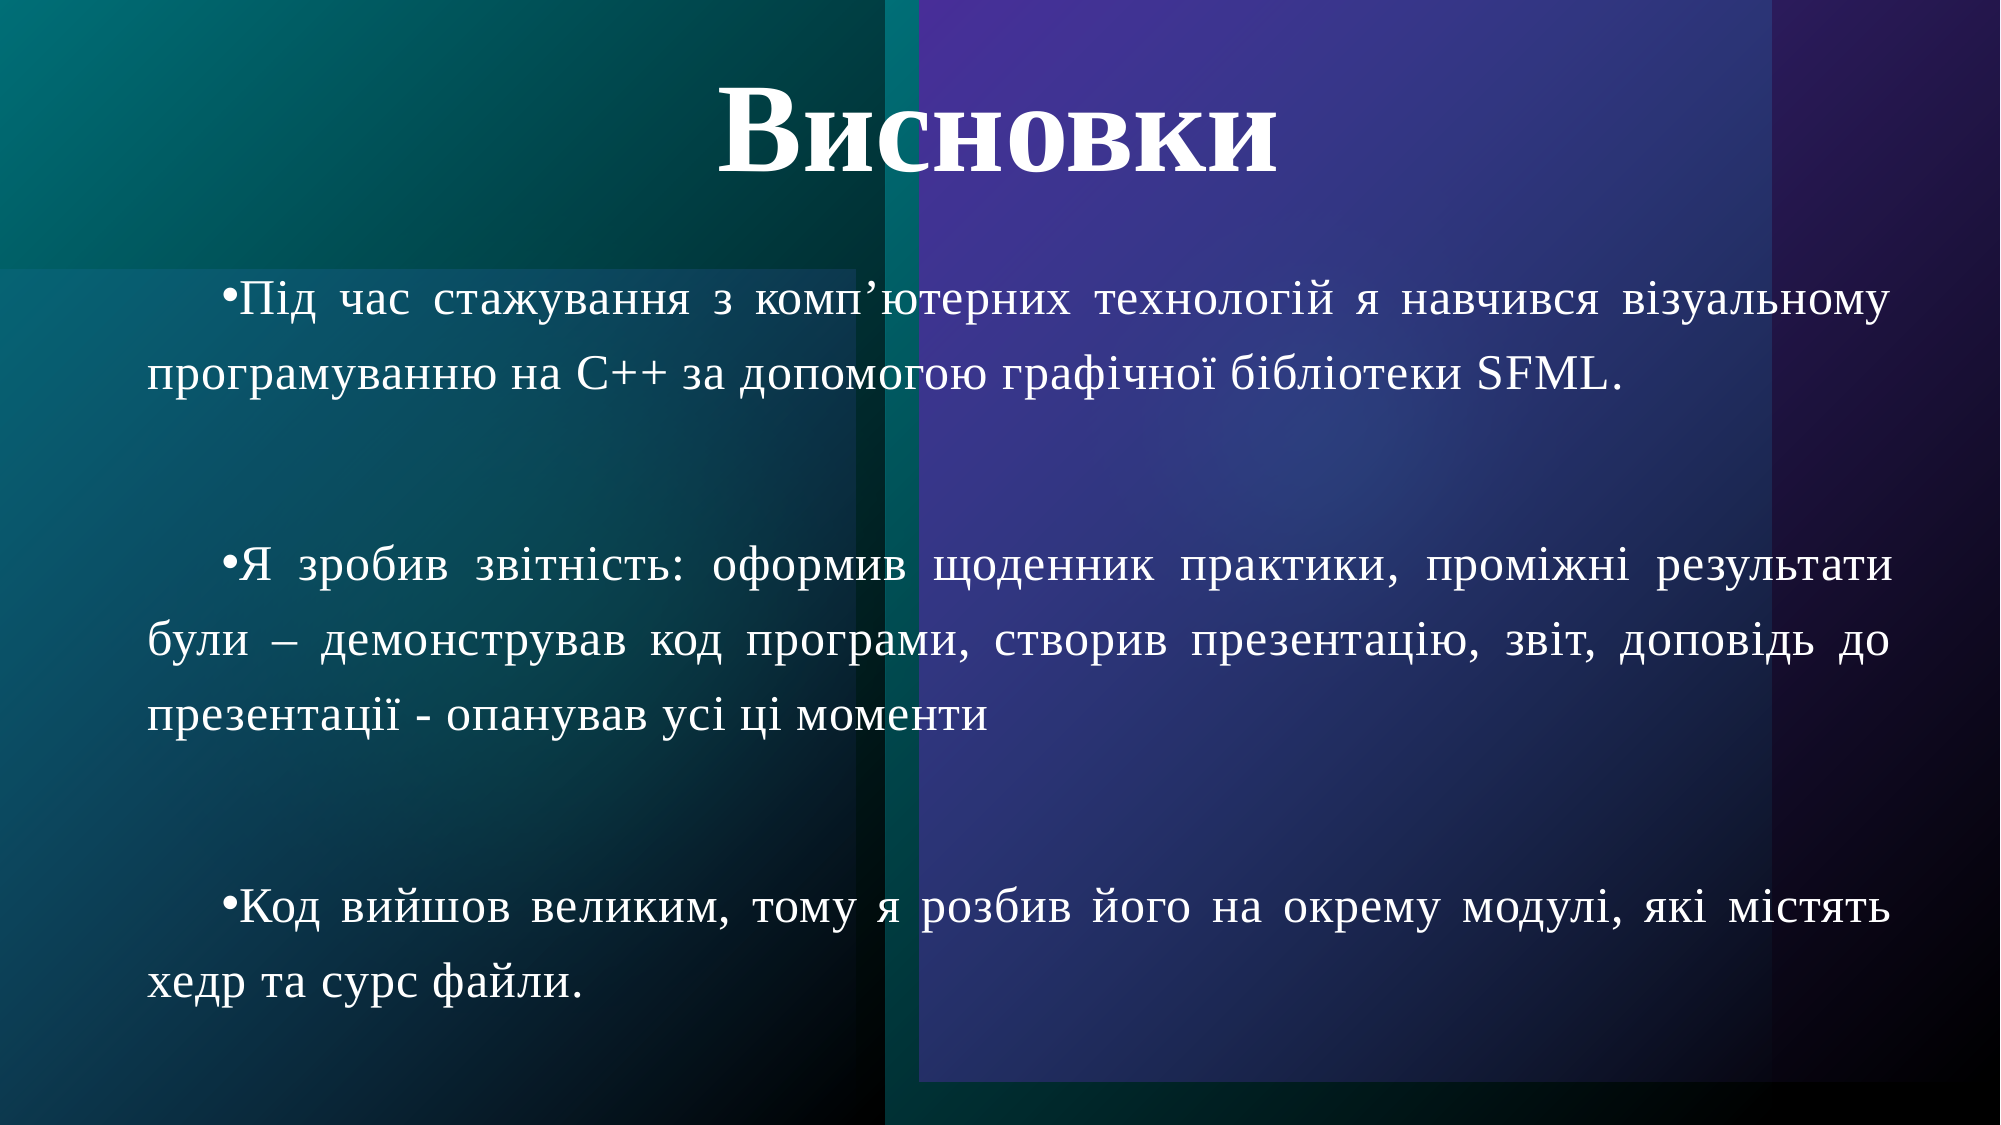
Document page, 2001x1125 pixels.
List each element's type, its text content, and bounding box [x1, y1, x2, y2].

title Висновки [88, 0, 1910, 160]
list Під час стажування з комп’ютерних технологій я навчився візуальному програмуванню на C++ за допомогою графічної бібліотеки SFML. Я зробив звітність: оформив щоденник практики, проміжні результати були – демонстрував код програми, створив презентацію, звіт, доповідь до презентації - опанував усі ці моменти Код вийшов великим, тому я розбив його на окрему модулі, які містять хедр та сурс файли. [88, 160, 1910, 1096]
